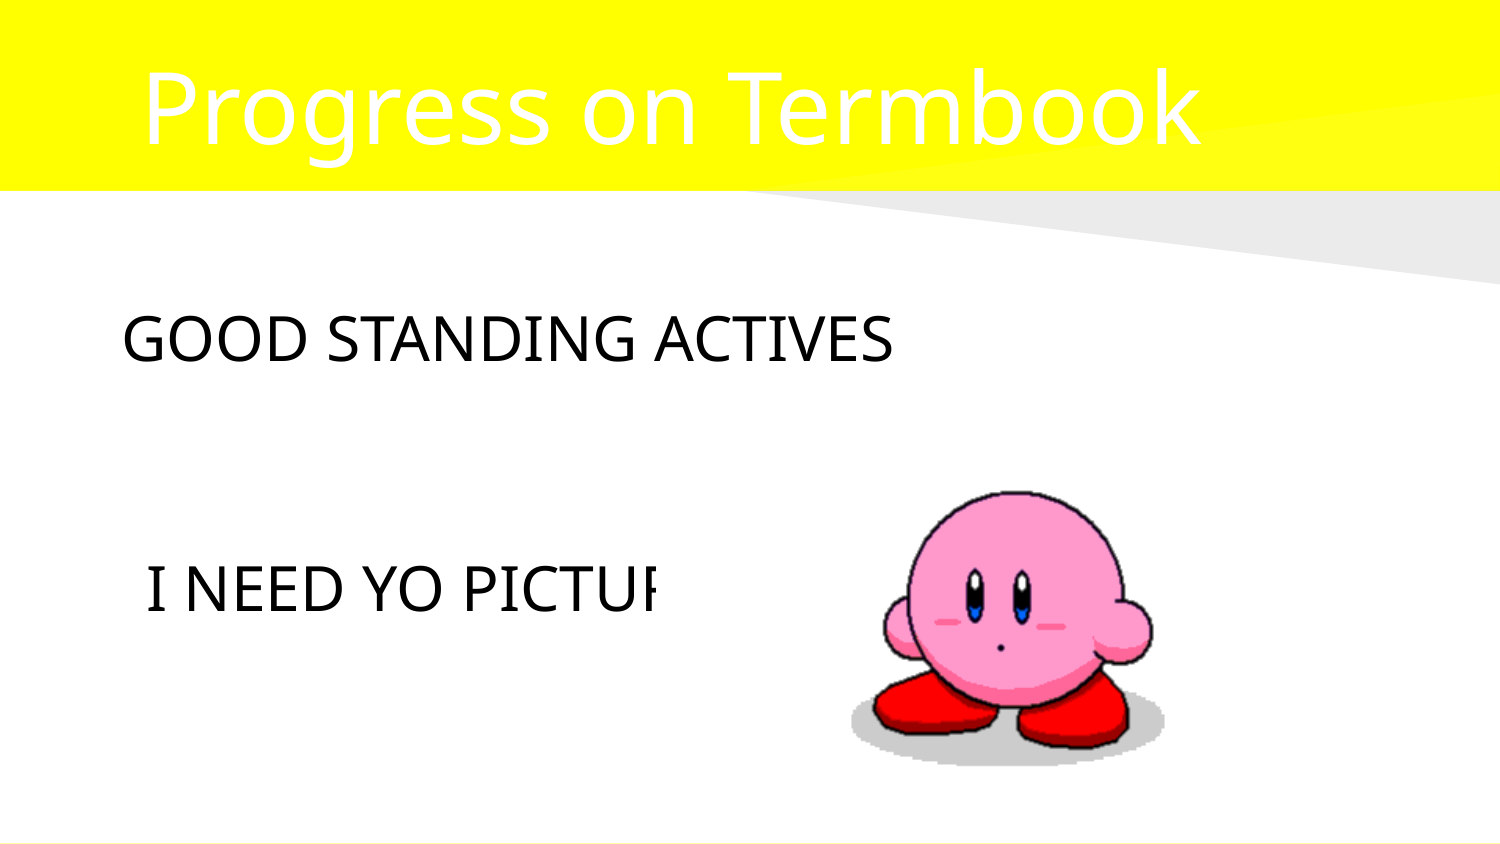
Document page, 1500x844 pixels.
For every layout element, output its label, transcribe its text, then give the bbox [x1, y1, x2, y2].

picture [656, 404, 1204, 797]
title Progress on Termbook [75, 33, 1425, 175]
list GOOD STANDING ACTIVES I NEED YO PICTURES [75, 196, 1425, 808]
